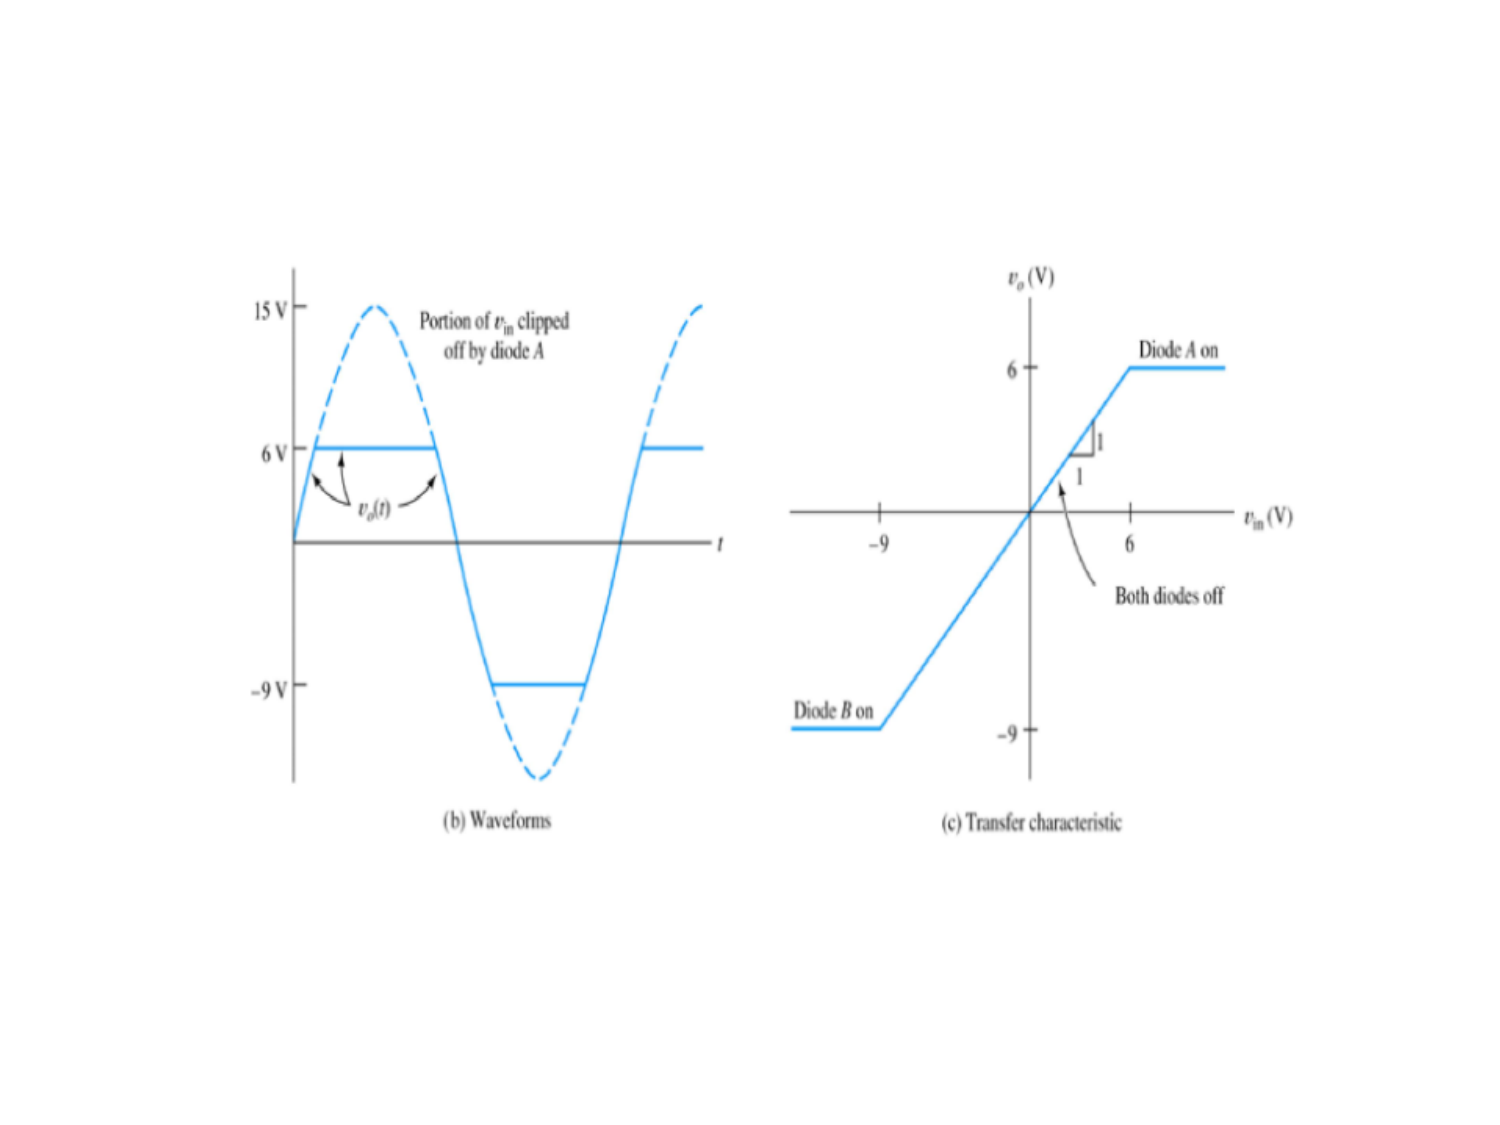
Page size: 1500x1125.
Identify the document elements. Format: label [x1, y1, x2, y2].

picture [179, 216, 1321, 909]
